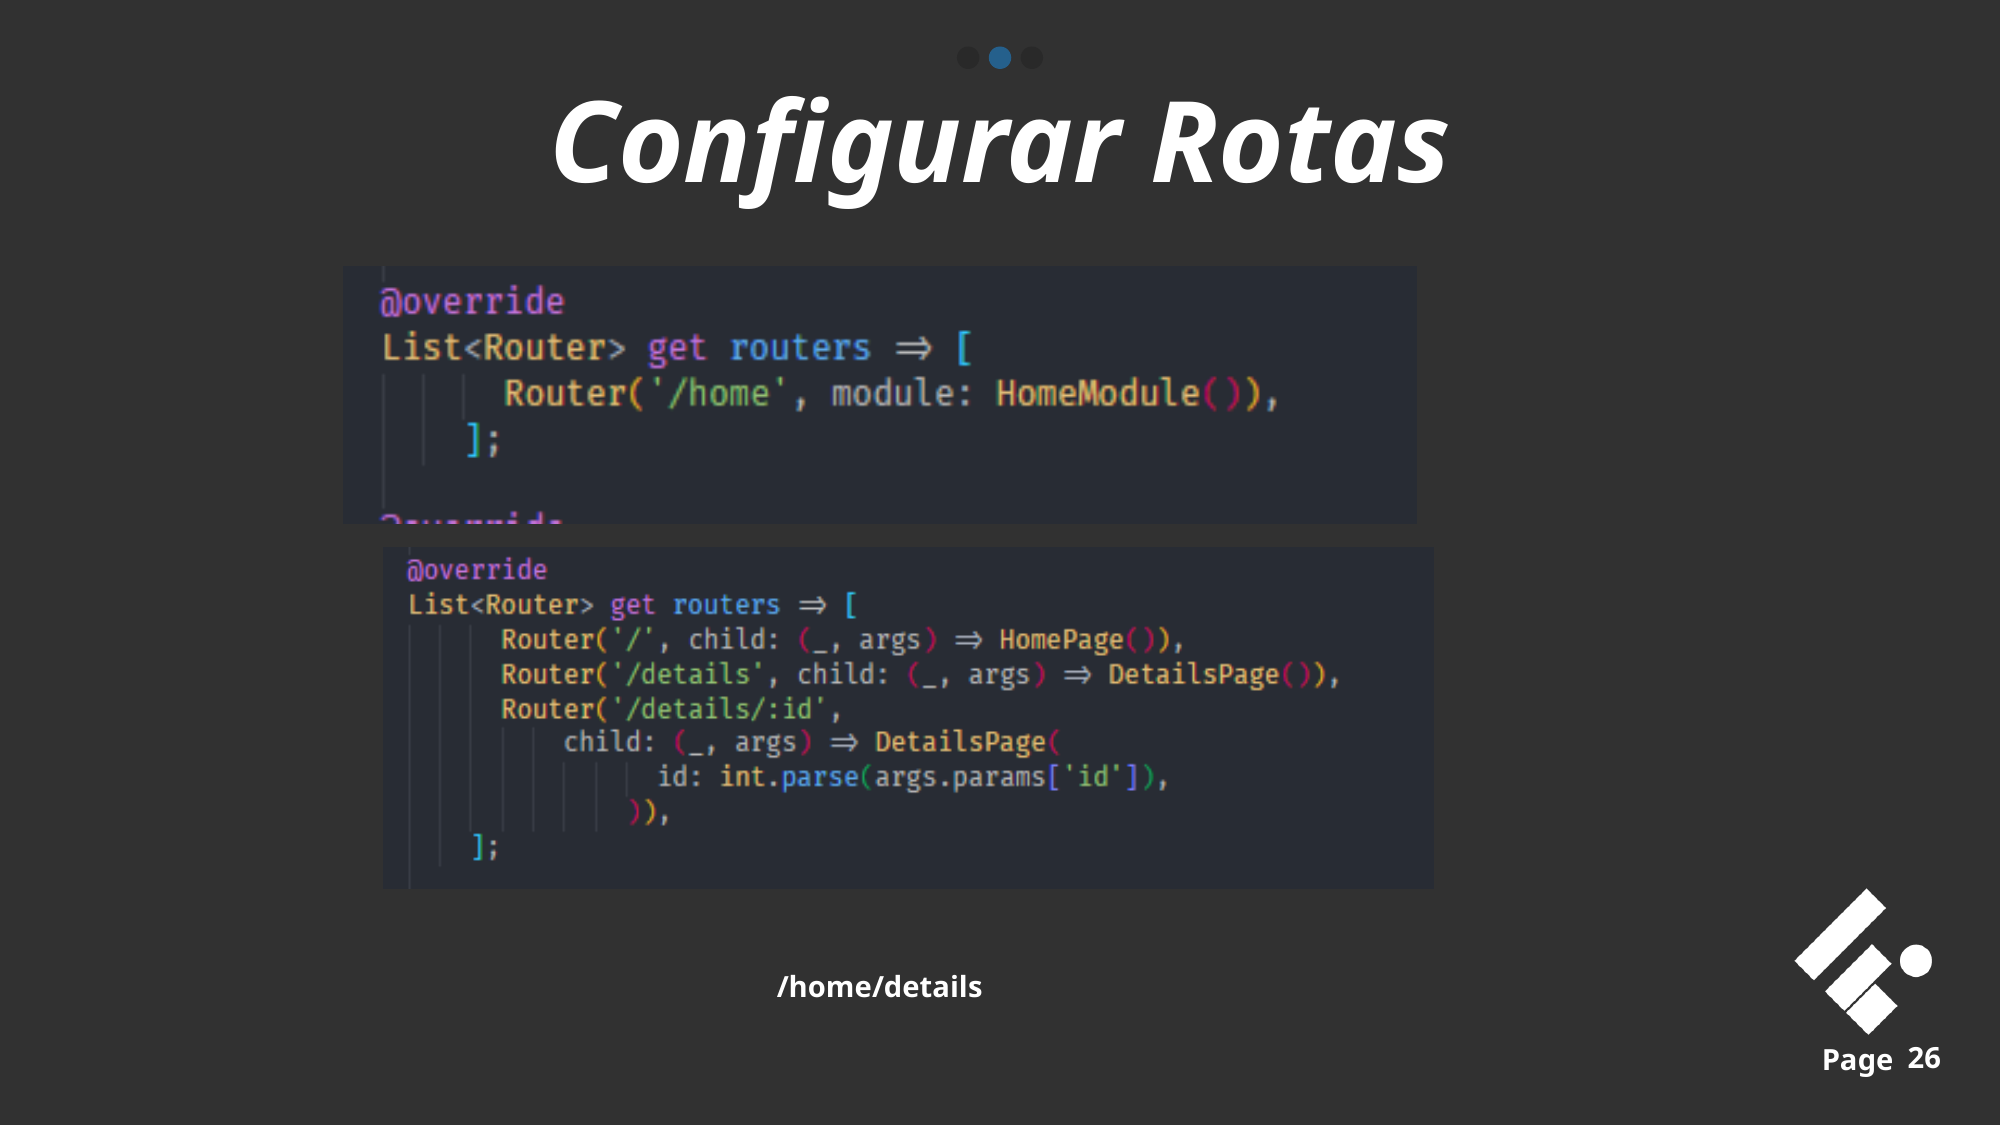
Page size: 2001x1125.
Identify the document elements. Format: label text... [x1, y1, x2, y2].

picture [342, 266, 1417, 524]
picture [1794, 888, 1932, 1035]
title Configurar Rotas [126, 69, 1874, 222]
text_box /home/details [762, 961, 998, 1011]
picture [383, 547, 1434, 889]
slide_number 26 [1506, 1029, 1957, 1089]
